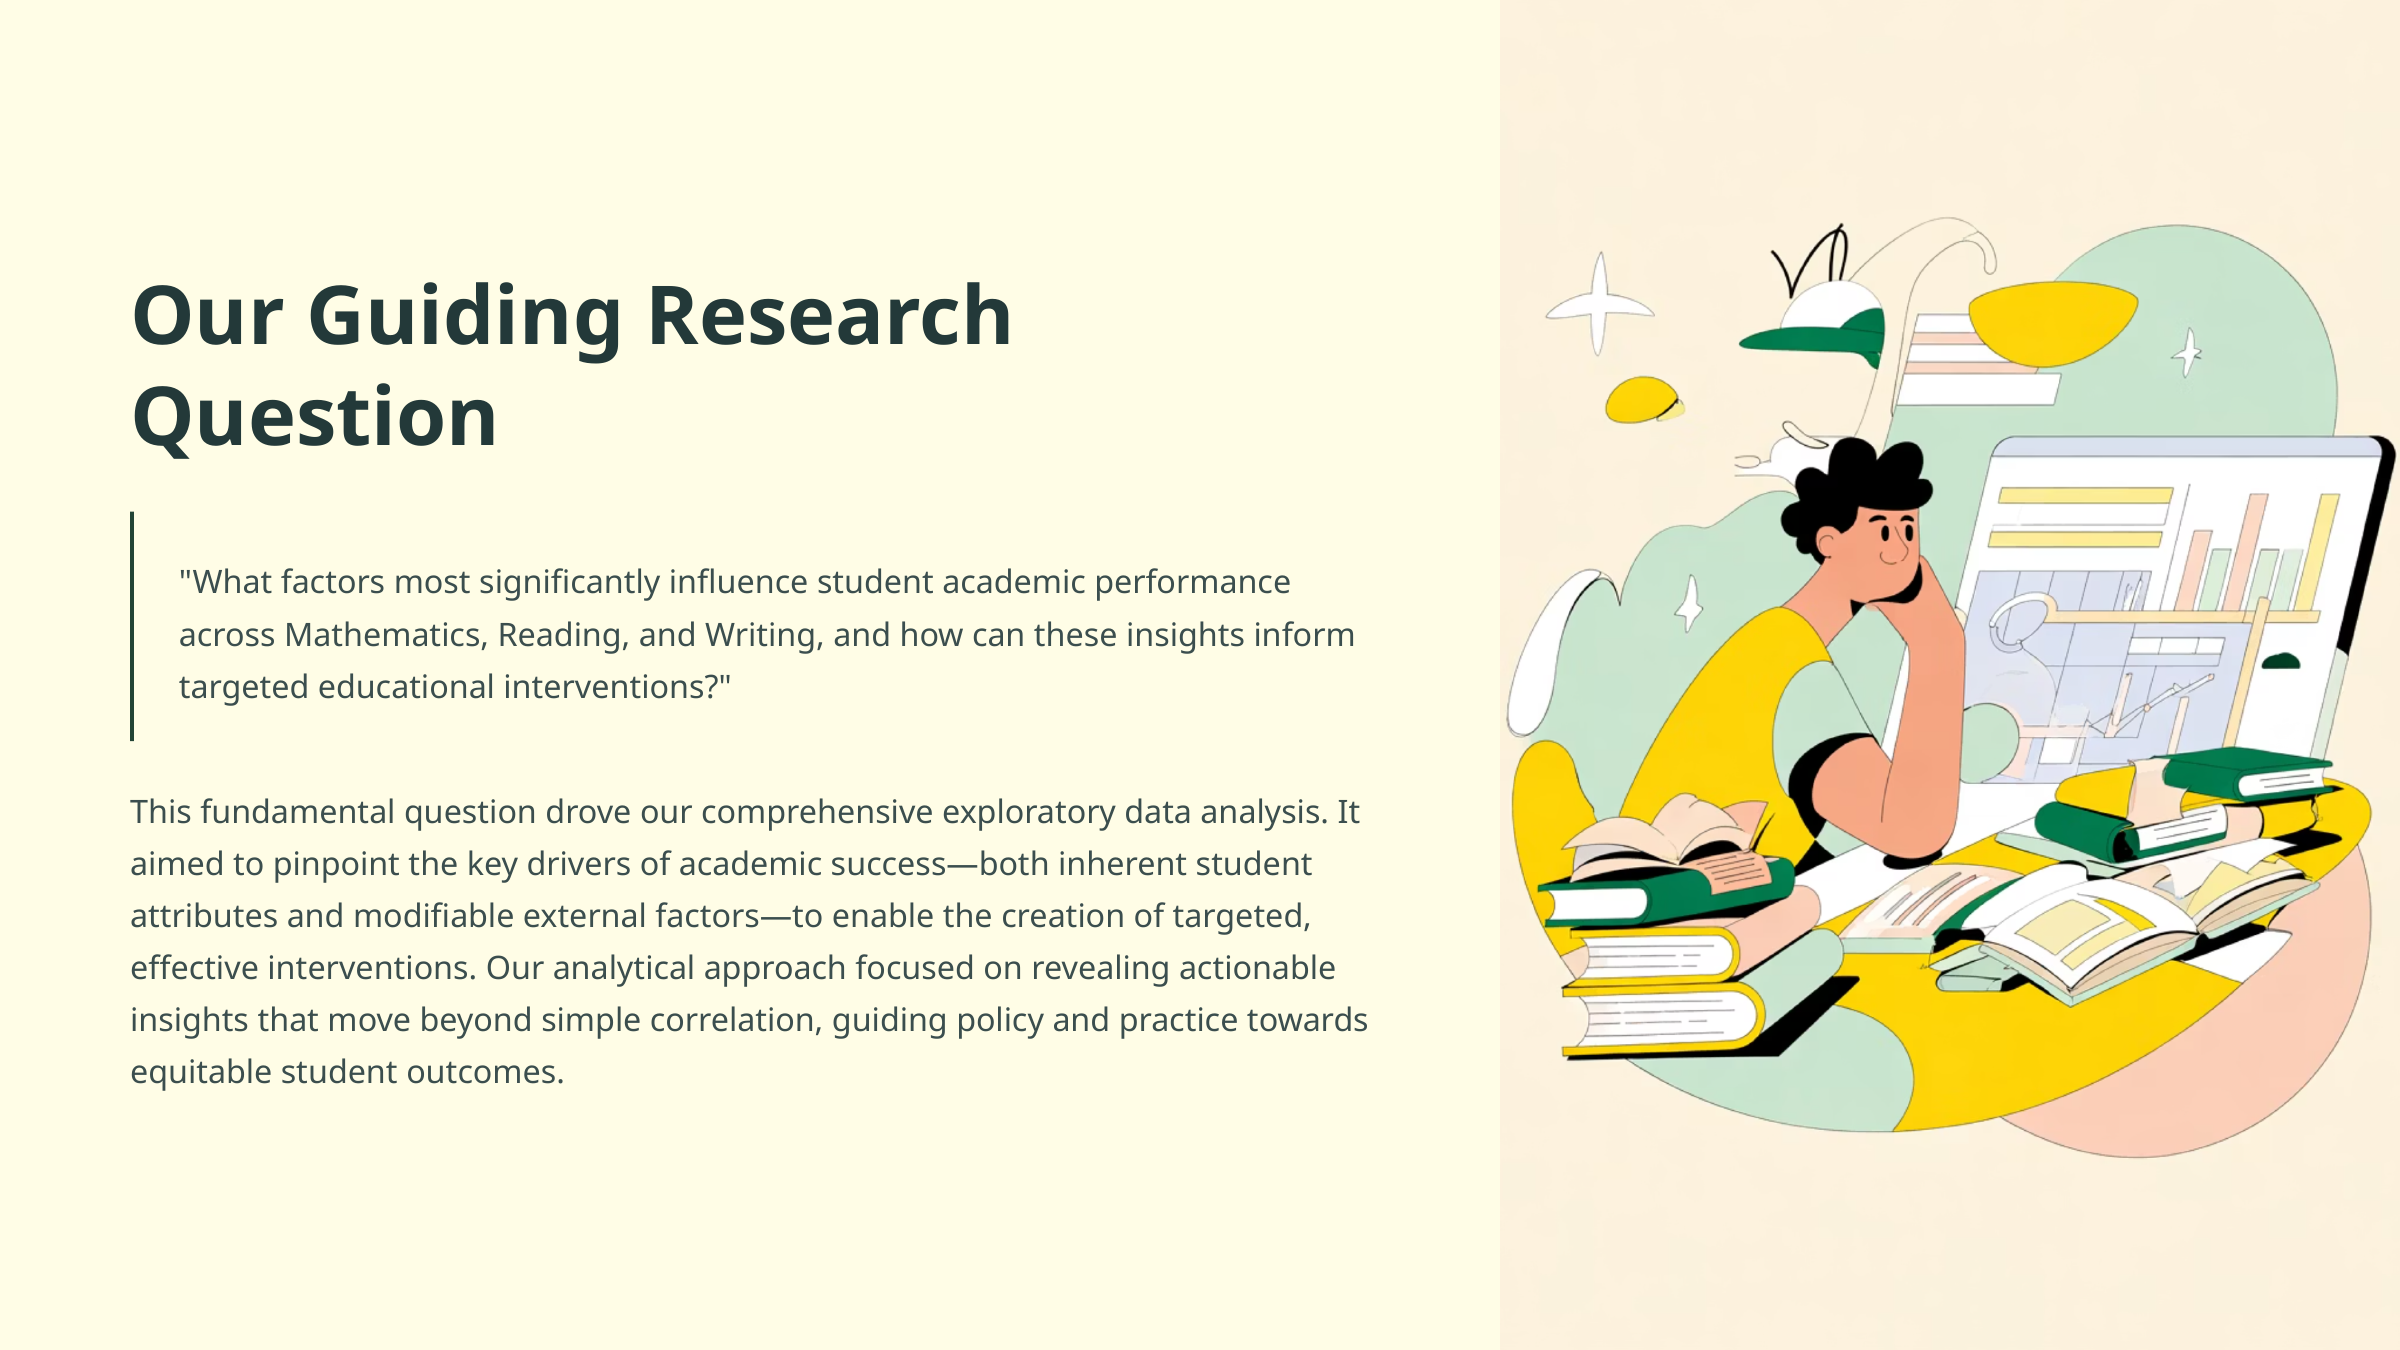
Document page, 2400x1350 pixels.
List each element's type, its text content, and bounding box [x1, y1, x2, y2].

text_box "What factors most significantly influence student academic performance across Mathematics, Reading, and Writing, and how can these insights inform targeted educational interventions?" [179, 548, 1370, 705]
text_box Our Guiding Research Question [130, 259, 1370, 463]
text_box [130, 511, 134, 742]
text_box This fundamental question drove our comprehensive exploratory data analysis. It aimed to pinpoint the key drivers of academic success—both inherent student attributes and modifiable external factors—to enable the creation of targeted, effective interventions. Our analytical approach focused on revealing actionable insights that move beyond simple correlation, guiding policy and practice towards equitable student outcomes. [130, 777, 1370, 1091]
picture [1499, 0, 2400, 1350]
